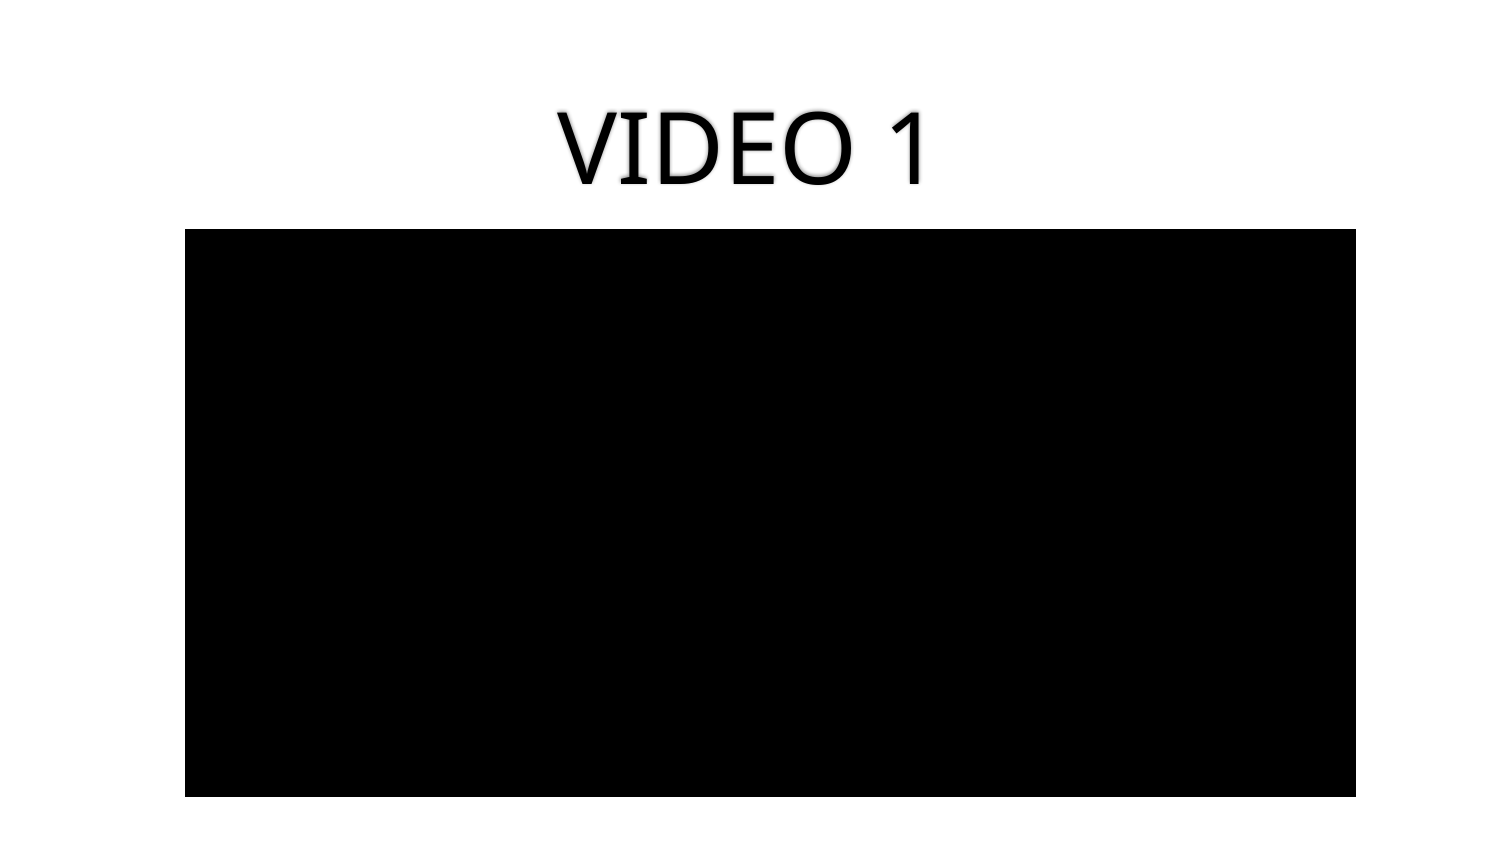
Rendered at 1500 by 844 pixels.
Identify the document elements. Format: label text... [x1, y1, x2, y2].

title VIDEO 1 [112, 75, 1387, 230]
picture [185, 229, 1357, 797]
